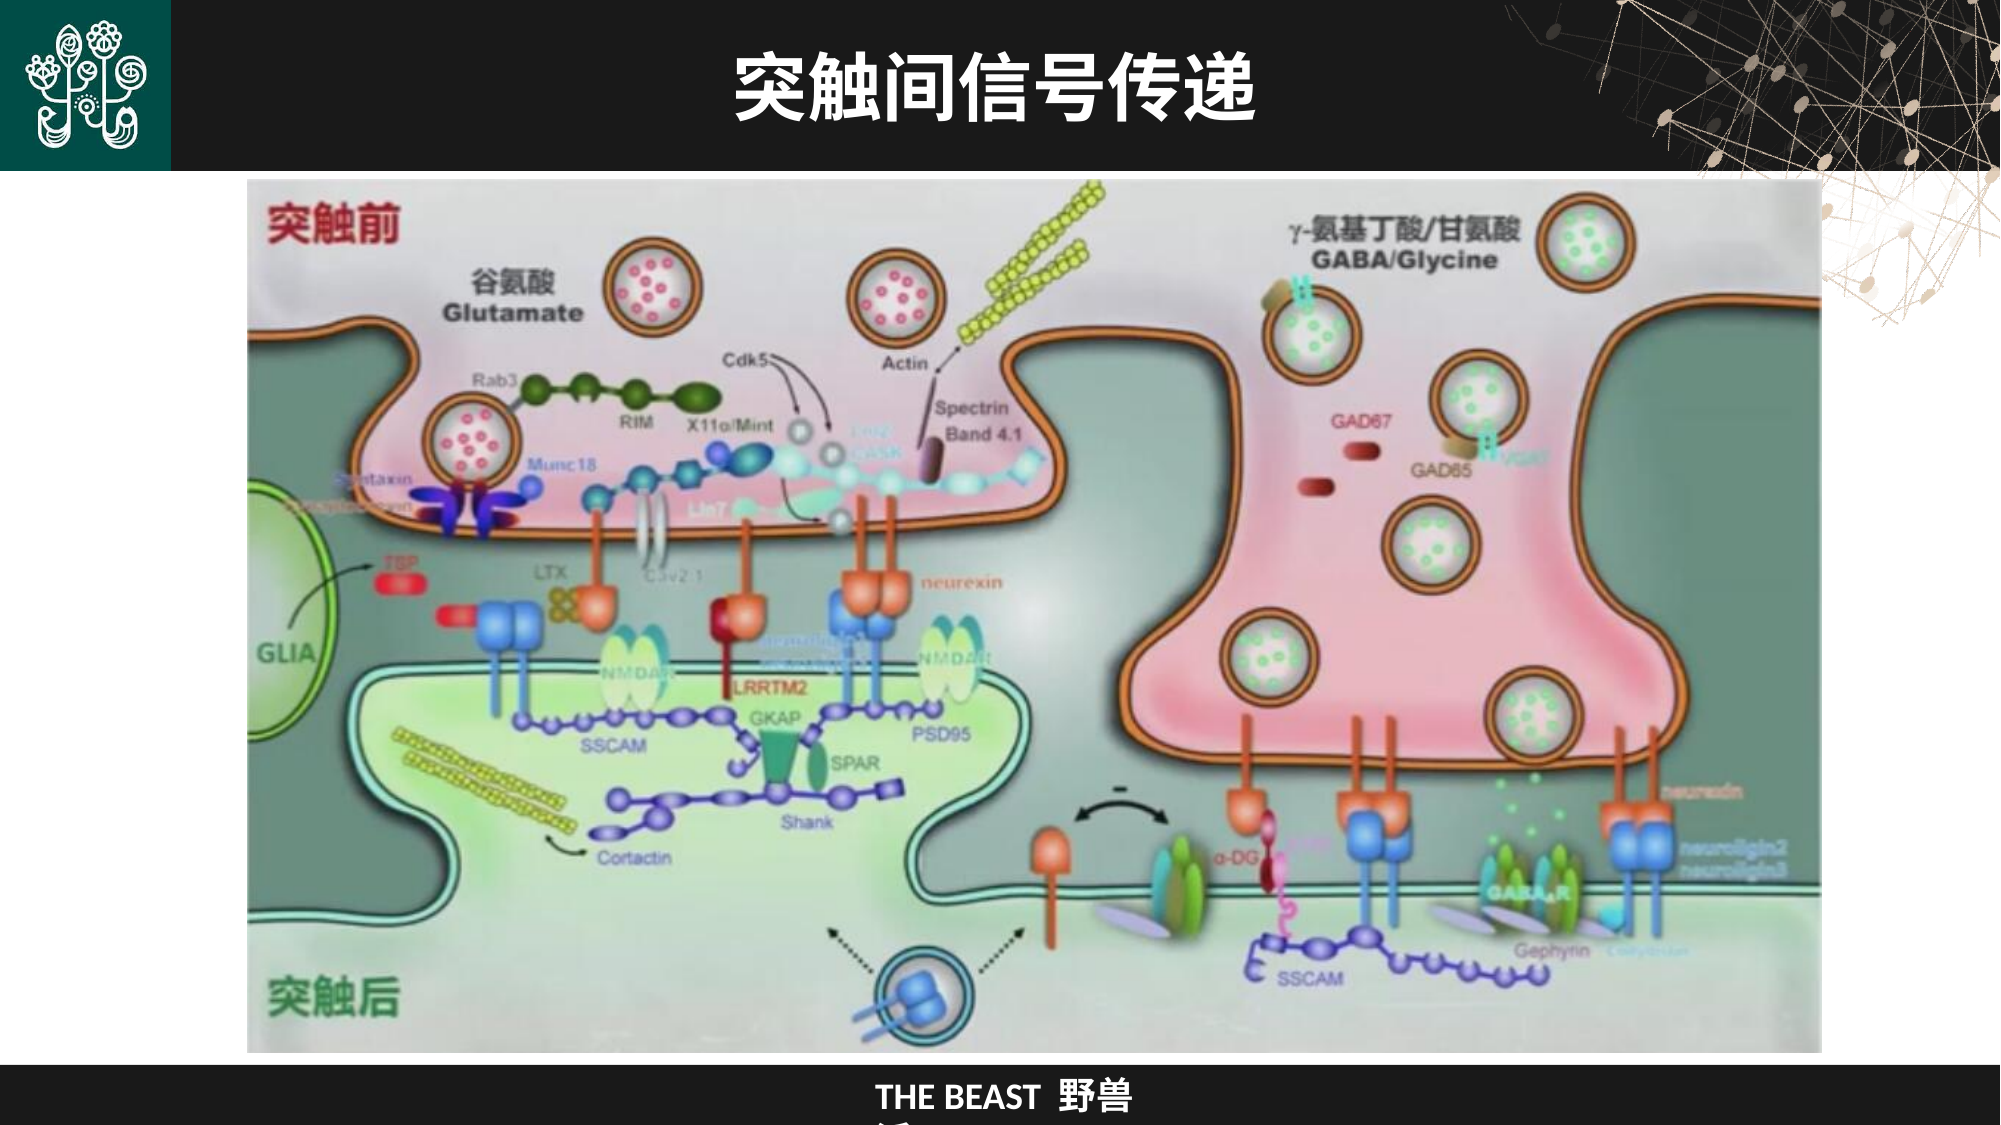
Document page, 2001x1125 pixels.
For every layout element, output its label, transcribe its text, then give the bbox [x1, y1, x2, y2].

title 突触间信号传递 [341, 13, 1650, 169]
picture [0, 0, 171, 171]
picture [247, 0, 2001, 1053]
